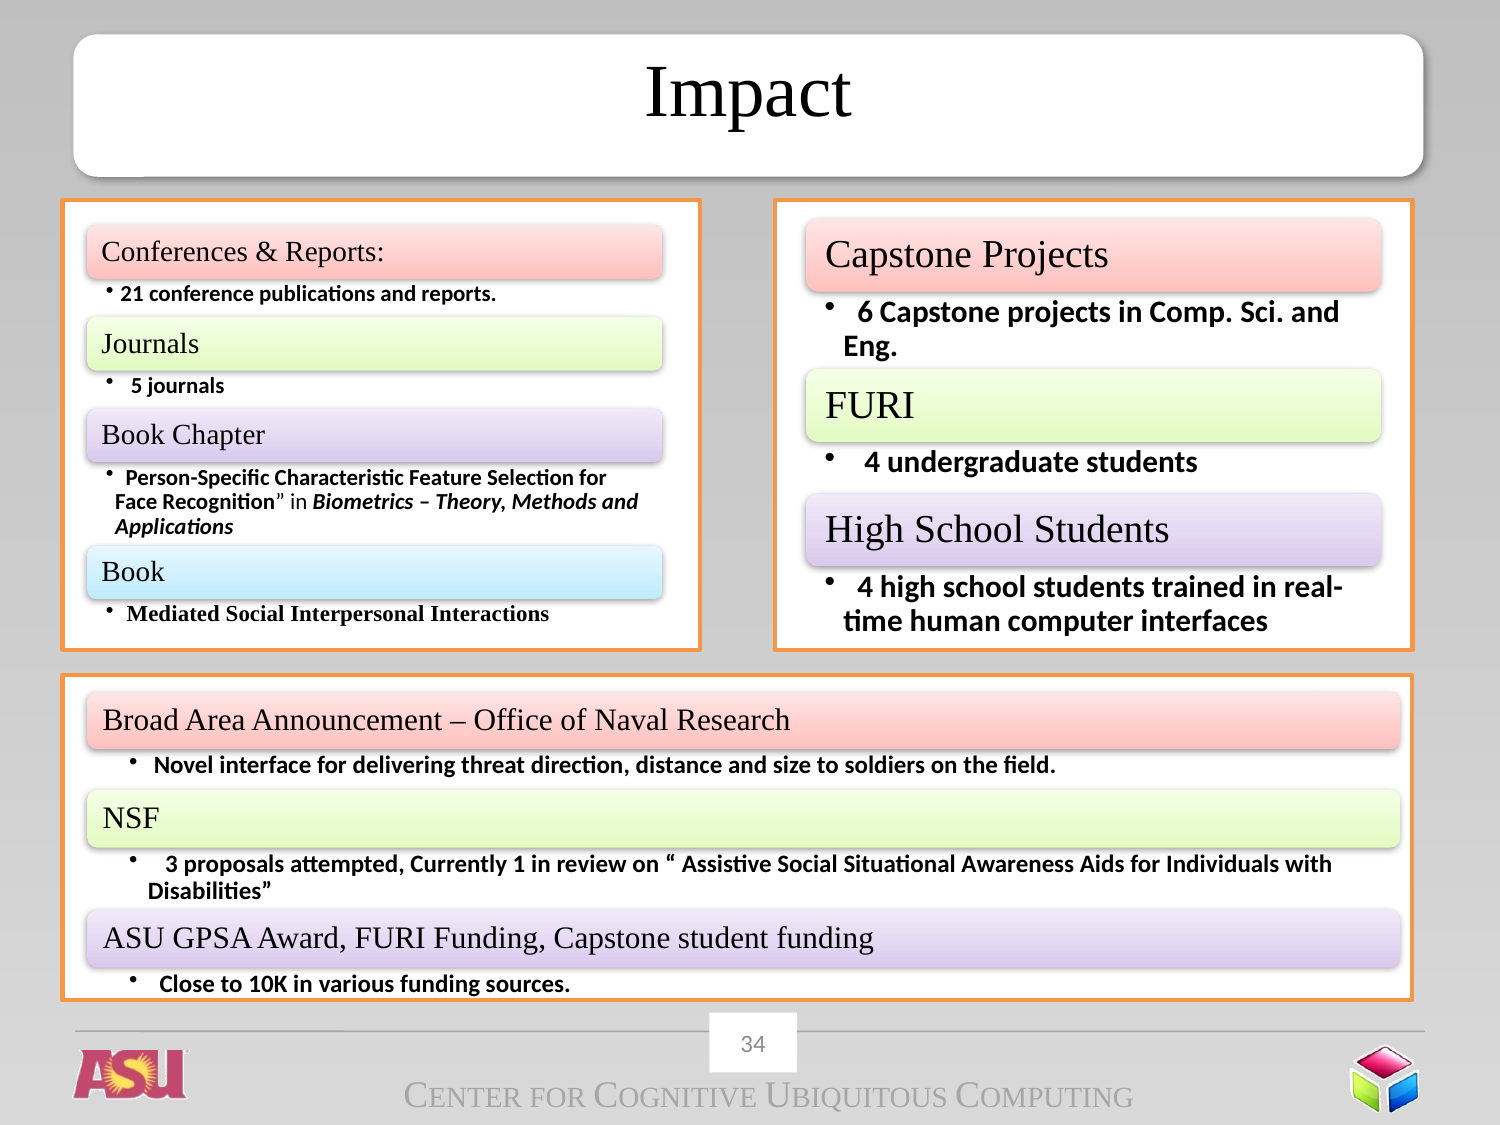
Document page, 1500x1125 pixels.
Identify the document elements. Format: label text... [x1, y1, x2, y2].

title Impact [73, 34, 1424, 177]
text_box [806, 212, 1382, 651]
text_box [87, 212, 663, 651]
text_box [87, 687, 1401, 1013]
text_box [773, 198, 1415, 652]
text_box [60, 198, 702, 652]
text_box [60, 673, 1414, 1002]
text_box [59, 1050, 200, 1100]
slide_number 34 [709, 1021, 797, 1073]
